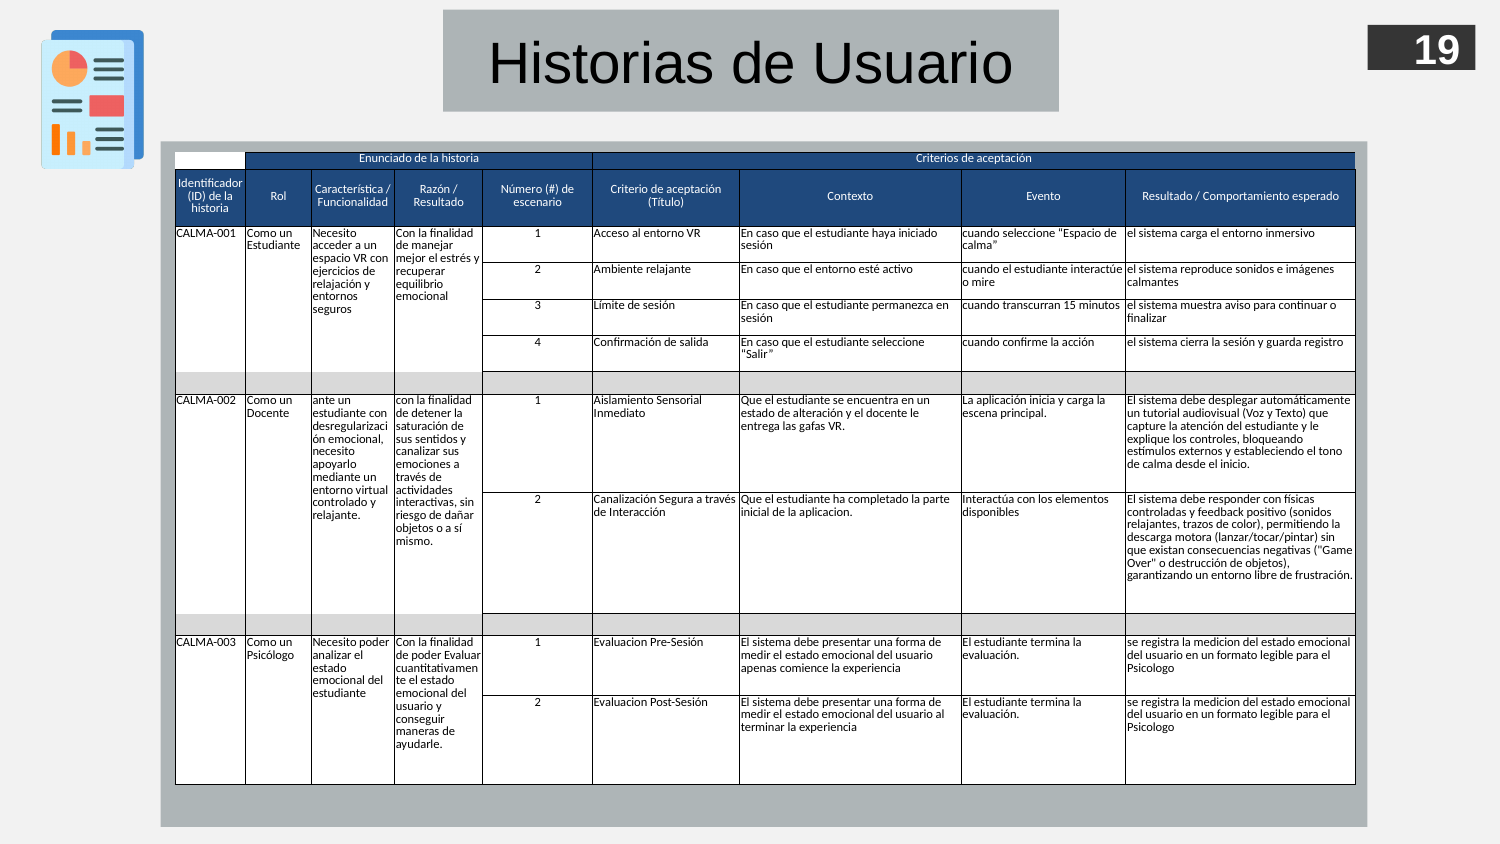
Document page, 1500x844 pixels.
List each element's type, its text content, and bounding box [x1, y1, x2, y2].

table_cell El sistema debe responder con físicas controladas y feedback positivo (sonidos relajantes, trazos de color), permitiendo la descarga motora (lanzar/tocar/pintar) sin que existan consecuencias negativas ("Game Over" o destrucción de objetos), garantizando un entorno libre de frustración. [1126, 493, 1355, 613]
table_cell Evento [962, 170, 1125, 226]
table_cell Evaluacion Post-Sesión [593, 696, 739, 784]
table_cell 3 [483, 300, 592, 335]
table_cell 2 [483, 263, 592, 299]
table_cell 1 [483, 395, 592, 492]
table_cell [395, 372, 482, 394]
table_cell [593, 372, 739, 394]
table_cell La aplicación inicia y carga la escena principal. [962, 395, 1125, 492]
table_cell el sistema muestra aviso para continuar o finalizar [1126, 300, 1355, 335]
table_cell 2 [483, 493, 592, 613]
table_cell Identificador (ID) de la historia [176, 170, 245, 226]
table_cell En caso que el entorno esté activo [740, 263, 961, 299]
table_cell [395, 614, 482, 635]
table_header Criterios de aceptación [593, 153, 1355, 169]
table_cell cuando seleccione “Espacio de calma” [962, 227, 1125, 262]
table_cell [176, 372, 245, 394]
table_cell Como un Docente [246, 395, 311, 614]
table_cell Interactúa con los elementos disponibles [962, 493, 1125, 613]
table_cell El estudiante termina la evaluación. [962, 636, 1125, 695]
text_box [159, 139, 1370, 829]
table_cell El estudiante termina la evaluación. [962, 696, 1125, 784]
table_header Enunciado de la historia [246, 153, 592, 169]
table_cell [1126, 372, 1355, 394]
table_cell Característica / Funcionalidad [312, 170, 394, 226]
table_cell [312, 372, 394, 394]
table_cell El sistema debe desplegar automáticamente un tutorial audiovisual (Voz y Texto) que capture la atención del estudiante y le explique los controles, bloqueando estímulos externos y estableciendo el tono de calma desde el inicio. [1126, 395, 1355, 492]
table_cell Que el estudiante se encuentra en un estado de alteración y el docente le entrega las gafas VR. [740, 395, 961, 492]
table_cell Que el estudiante ha completado la parte inicial de la aplicacion. [740, 493, 961, 613]
table_cell el sistema cierra la sesión y guarda registro [1126, 336, 1355, 371]
table_cell con la finalidad de detener la saturación de sus sentidos y canalizar sus emociones a través de actividades interactivas, sin riesgo de dañar objetos o a sí mismo. [395, 395, 482, 614]
table_cell En caso que el estudiante permanezca en sesión [740, 300, 961, 335]
slide_number 19 [1367, 24, 1476, 70]
table_cell cuando transcurran 15 minutos [962, 300, 1125, 335]
table_cell [1126, 614, 1355, 635]
table_cell [312, 614, 394, 635]
table_cell Aislamiento Sensorial Inmediato [593, 395, 739, 492]
table_cell Rol [246, 170, 311, 226]
table_cell [740, 614, 961, 635]
table_cell Necesito poder analizar el estado emocional del estudiante [312, 636, 394, 784]
table_cell El sistema debe presentar una forma de medir el estado emocional del usuario apenas comience la experiencia [740, 636, 961, 695]
table_cell Ambiente relajante [593, 263, 739, 299]
table_cell ante un estudiante con desregularización emocional, necesito apoyarlo mediante un entorno virtual controlado y relajante. [312, 395, 394, 614]
table_cell CALMA-002 [176, 395, 245, 614]
table_cell [593, 614, 739, 635]
table_cell [483, 614, 592, 635]
table_cell Límite de sesión [593, 300, 739, 335]
table_cell Evaluacion Pre-Sesión [593, 636, 739, 695]
table_cell Resultado / Comportamiento esperado [1126, 170, 1355, 226]
table_cell Con la finalidad de poder Evaluar cuantitativamente el estado emocional del usuario y conseguir maneras de ayudarle. [395, 636, 482, 784]
table_cell Número (#) de escenario [483, 170, 592, 226]
table_cell el sistema carga el entorno inmersivo [1126, 227, 1355, 262]
table_cell Contexto [740, 170, 961, 226]
table_cell Acceso al entorno VR [593, 227, 739, 262]
table_cell En caso que el estudiante seleccione “Salir” [740, 336, 961, 371]
table_cell [176, 614, 245, 635]
table_cell Confirmación de salida [593, 336, 739, 371]
table_cell 1 [483, 227, 592, 262]
table_cell Necesito acceder a un espacio VR con ejercicios de relajación y entornos seguros [312, 227, 394, 372]
table_cell [962, 614, 1125, 635]
table_cell 4 [483, 336, 592, 371]
table_cell cuando confirme la acción [962, 336, 1125, 371]
text_box Historias de Usuario [443, 9, 1059, 112]
table_cell [483, 372, 592, 394]
table_cell CALMA-003 [176, 636, 245, 784]
table_cell En caso que el estudiante haya iniciado sesión [740, 227, 961, 262]
table_cell [246, 614, 311, 635]
table_cell 2 [483, 696, 592, 784]
table_cell [246, 372, 311, 394]
table_cell [740, 372, 961, 394]
table_cell Como un Psicólogo [246, 636, 311, 784]
table_cell Como un Estudiante [246, 227, 311, 372]
table_cell Con la finalidad de manejar mejor el estrés y recuperar equilibrio emocional [395, 227, 482, 372]
table_cell Razón / Resultado [395, 170, 482, 226]
table_cell CALMA-001 [176, 227, 245, 372]
table_cell 1 [483, 636, 592, 695]
table_header [175, 152, 245, 169]
table_cell Canalización Segura a través de Interacción [593, 493, 739, 613]
table_cell [962, 372, 1125, 394]
picture [24, 30, 161, 169]
table_cell se registra la medicion del estado emocional del usuario en un formato legible para el Psicologo [1126, 636, 1355, 695]
table_cell el sistema reproduce sonidos e imágenes calmantes [1126, 263, 1355, 299]
table_cell se registra la medicion del estado emocional del usuario en un formato legible para el Psicologo [1126, 696, 1355, 784]
table_cell cuando el estudiante interactúe o mire [962, 263, 1125, 299]
table_cell El sistema debe presentar una forma de medir el estado emocional del usuario al terminar la experiencia [740, 696, 961, 784]
table_cell Criterio de aceptación (Título) [593, 170, 739, 226]
